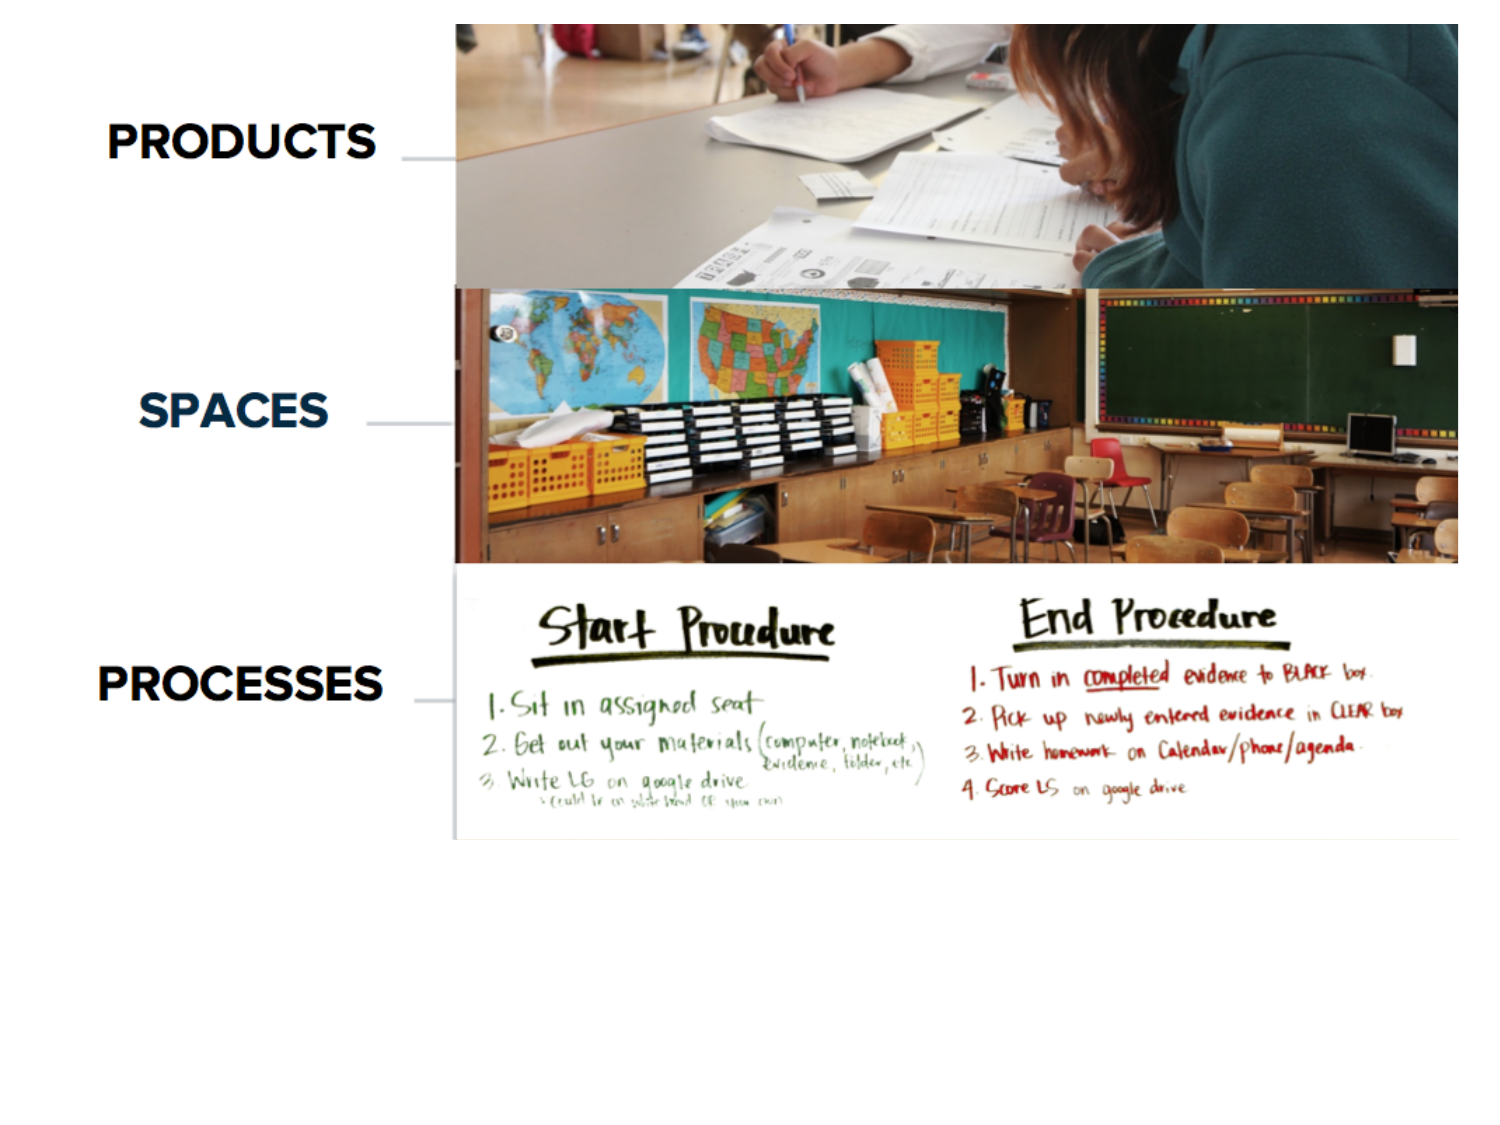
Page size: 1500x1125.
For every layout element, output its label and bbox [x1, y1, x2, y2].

picture [24, 24, 1459, 841]
